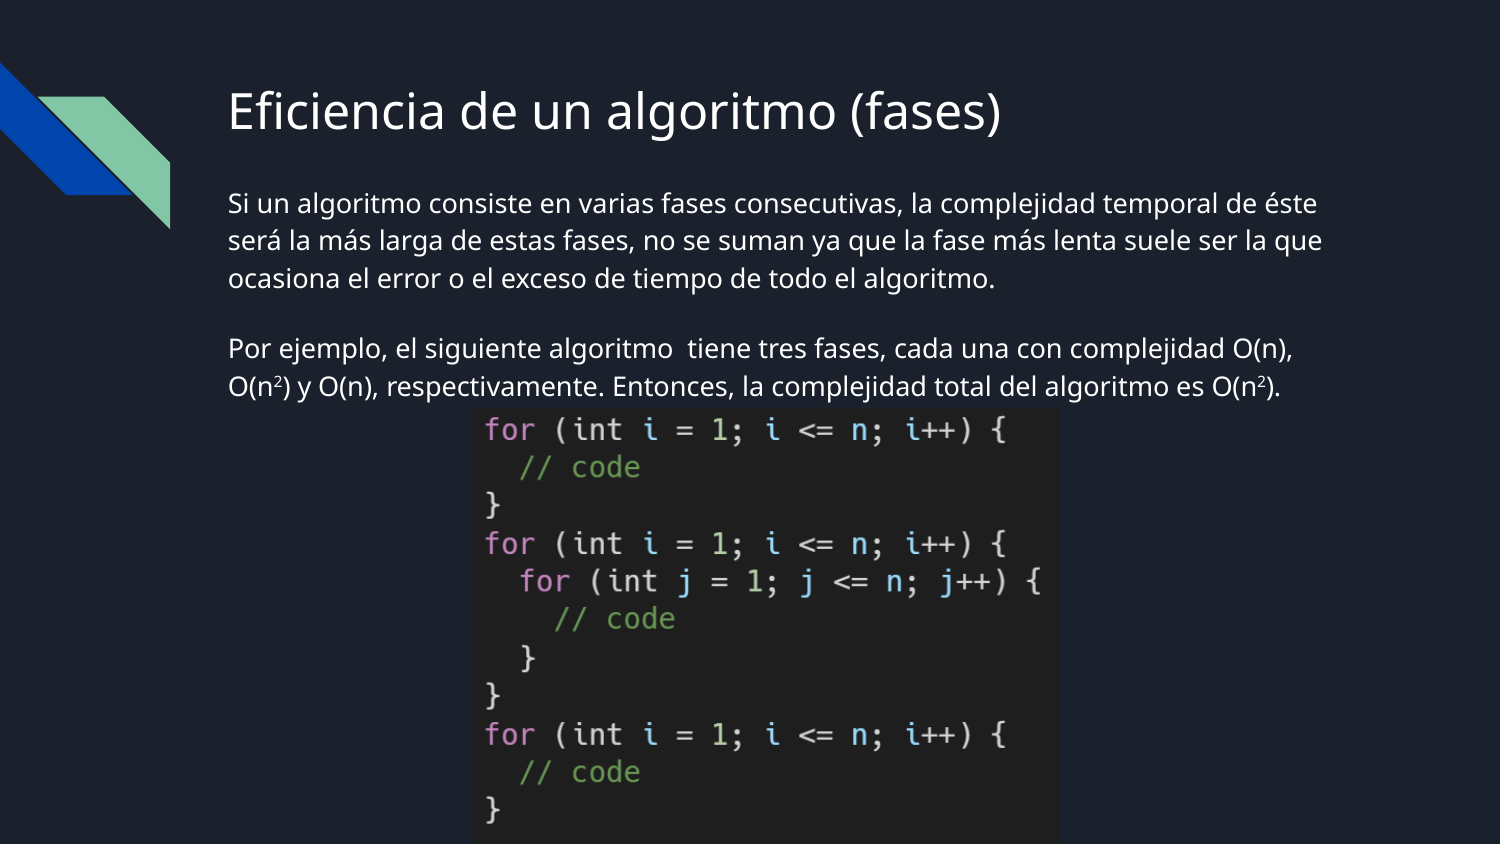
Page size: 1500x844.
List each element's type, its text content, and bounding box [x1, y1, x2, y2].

title Eficiencia de un algoritmo (fases) [212, 64, 1368, 166]
picture [472, 408, 1060, 844]
list Si un algoritmo consiste en varias fases consecutivas, la complejidad temporal de éste será la más larga de estas fases, no se suman ya que la fase más lenta suele ser la que ocasiona el error o el exceso de tiempo de todo el algoritmo. Por ejemplo, el siguiente algoritmo tiene tres fases, cada una con complejidad O(n), O(n2) y O(n), respectivamente. Entonces, la complejidad total del algoritmo es O(n2). [212, 166, 1368, 645]
